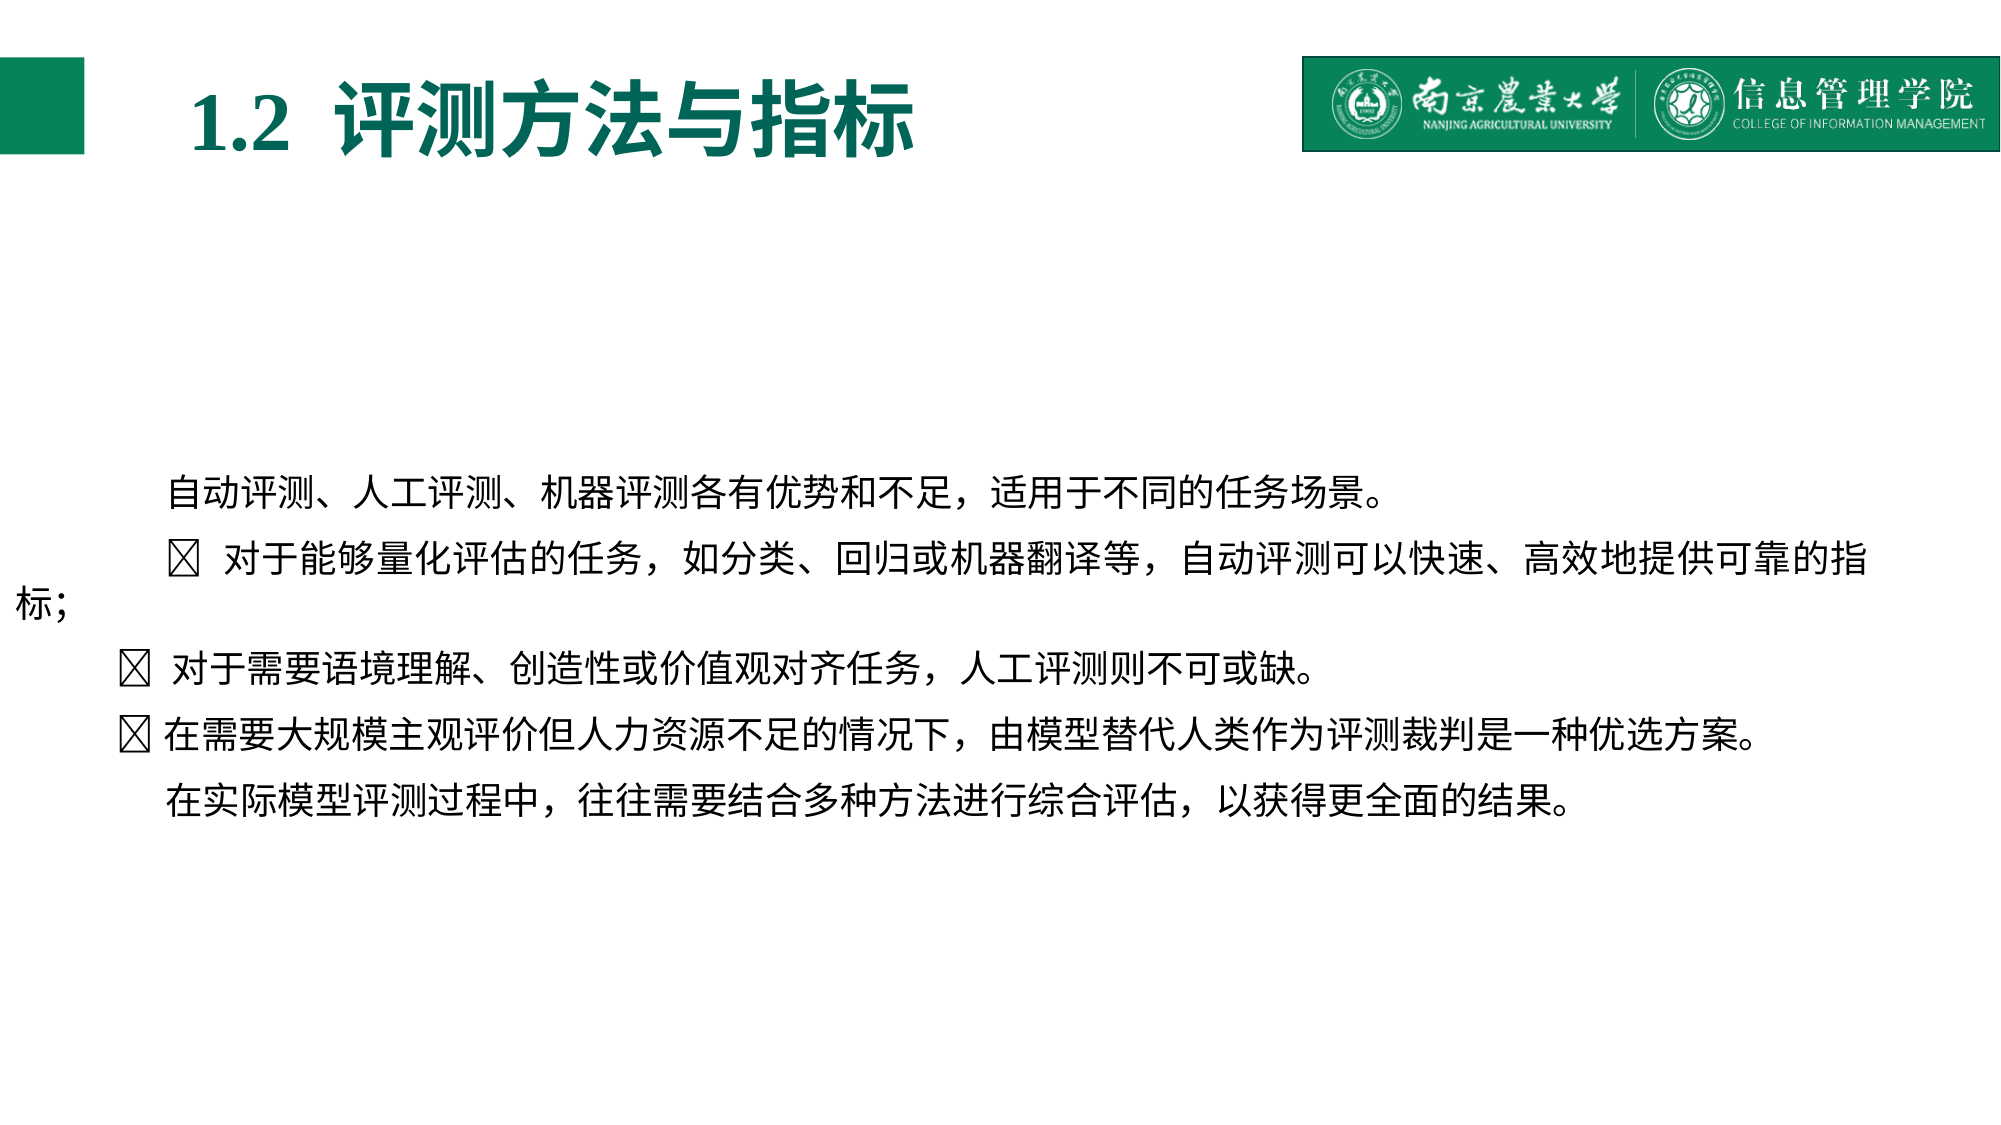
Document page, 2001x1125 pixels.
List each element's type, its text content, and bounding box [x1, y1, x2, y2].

picture [1332, 68, 1985, 140]
title 1.2 评测方法与指标 [98, 32, 1248, 188]
list 自动评测、人工评测、机器评测各有优势和不足，适用于不同的任务场景。 🌱 对于能够量化评估的任务，如分类、回归或机器翻译等，自动评测可以快速、高效地提供可靠的指标； 🌱 对于需要语境理解、创造性或价值观对齐任务，人工评测则不可或缺。 🌱在需要大规模主观评价但人力资源不足的情况下，由模型替代人类作为评测裁判是一种优选方案。 在实际模型评测过程中，往往需要结合多种方法进行综合评估，以获得更全面的结果。 [0, 329, 1883, 1023]
